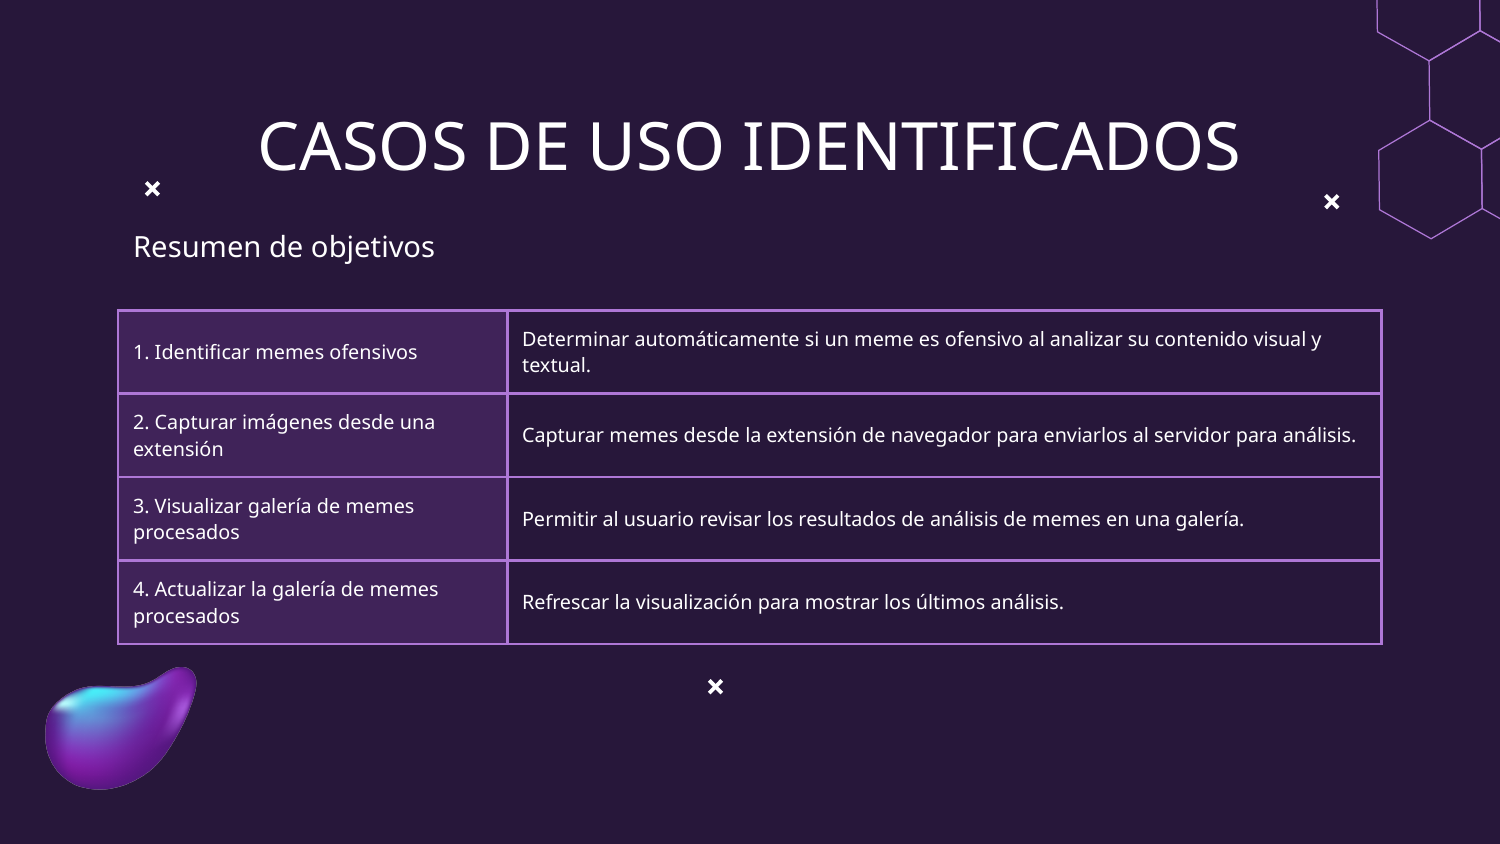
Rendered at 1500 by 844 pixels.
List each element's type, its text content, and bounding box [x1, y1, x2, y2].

table_cell Capturar memes desde la extensión de navegador para enviarlos al servidor para análisis. [509, 395, 1380, 476]
table_cell Permitir al usuario revisar los resultados de análisis de memes en una galería. [509, 478, 1380, 559]
table_header 1. Identificar memes ofensivos [119, 312, 506, 392]
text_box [708, 680, 723, 694]
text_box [1325, 195, 1339, 209]
table_cell 4. Actualizar la galería de memes procesados [119, 562, 506, 643]
title CASOS DE USO IDENTIFICADOS [118, 88, 1382, 183]
table_cell 2. Capturar imágenes desde una extensión [119, 395, 506, 476]
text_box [145, 182, 159, 196]
table_cell Refrescar la visualización para mostrar los últimos análisis. [509, 562, 1380, 643]
picture [27, 642, 226, 810]
table_header Determinar automáticamente si un meme es ofensivo al analizar su contenido visual y textual. [509, 312, 1380, 392]
table_cell 3. Visualizar galería de memes procesados [119, 478, 506, 559]
text_box Resumen de objetivos [118, 213, 1382, 259]
